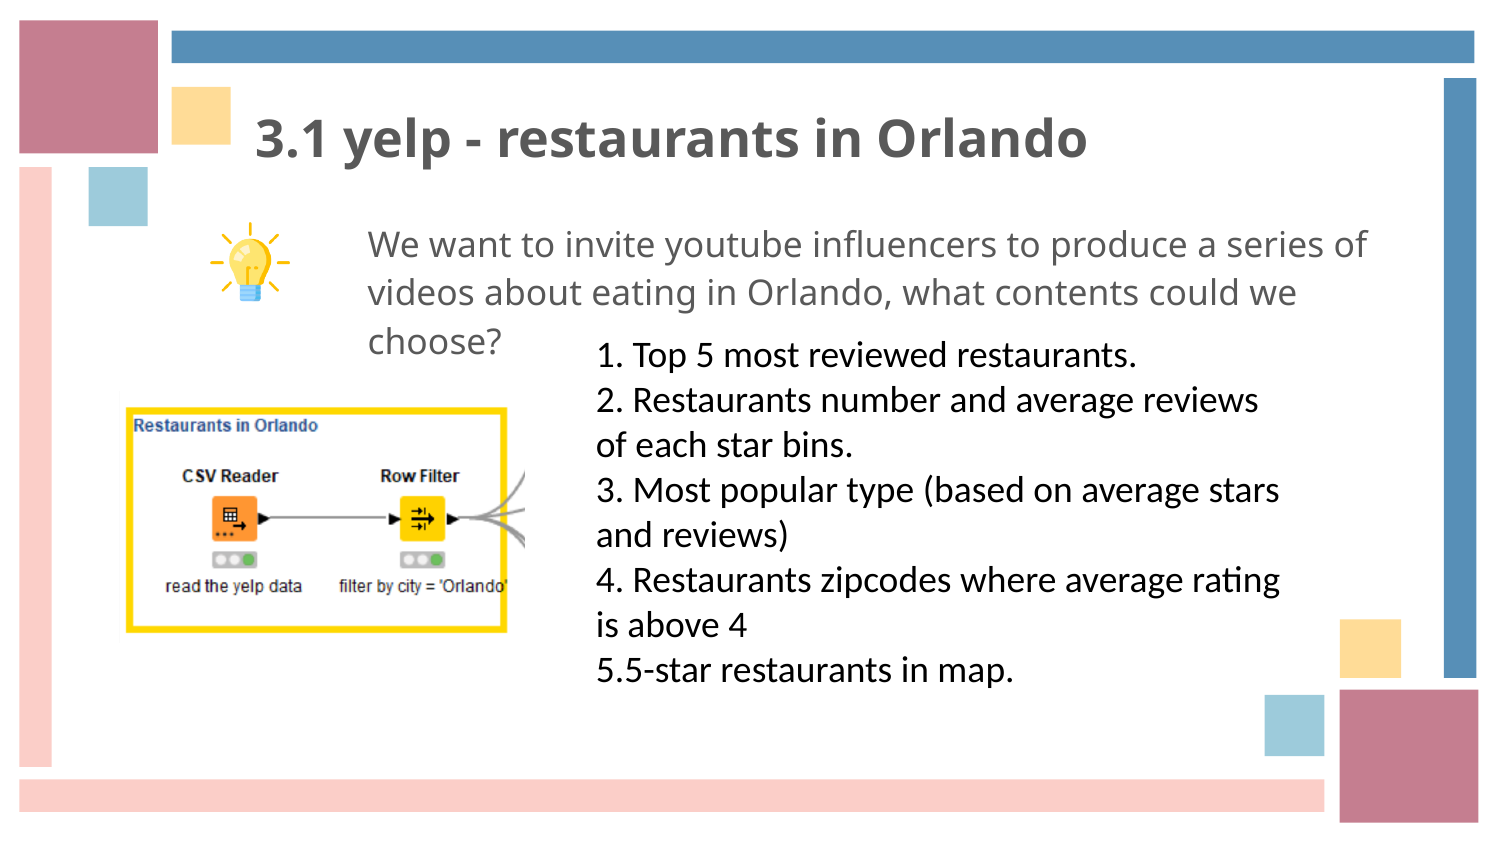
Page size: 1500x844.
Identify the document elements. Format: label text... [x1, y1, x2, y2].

text_box [19, 779, 1325, 812]
picture [210, 221, 291, 302]
text_box [171, 30, 1475, 64]
text_box [1443, 186, 1477, 678]
text_box [88, 167, 148, 227]
text_box We want to invite youtube influencers to produce a series of videos about eating in Orlando, what contents could we choose? [352, 200, 1402, 377]
text_box [19, 20, 158, 154]
title 3.1 yelp - restaurants in Orlando [244, 78, 1500, 186]
text_box [171, 86, 231, 145]
text_box [19, 167, 52, 767]
text_box 1. Top 5 most reviewed restaurants. 2. Restaurants number and average reviews of each star bins. 3. Most popular type (based on average stars and reviews) 4. Restaurants zipcodes where average rating is above 4 5.5-star restaurants in map. [580, 314, 1306, 750]
text_box [1339, 689, 1479, 823]
picture [119, 390, 526, 643]
text_box [1264, 694, 1325, 757]
text_box [1339, 619, 1402, 678]
